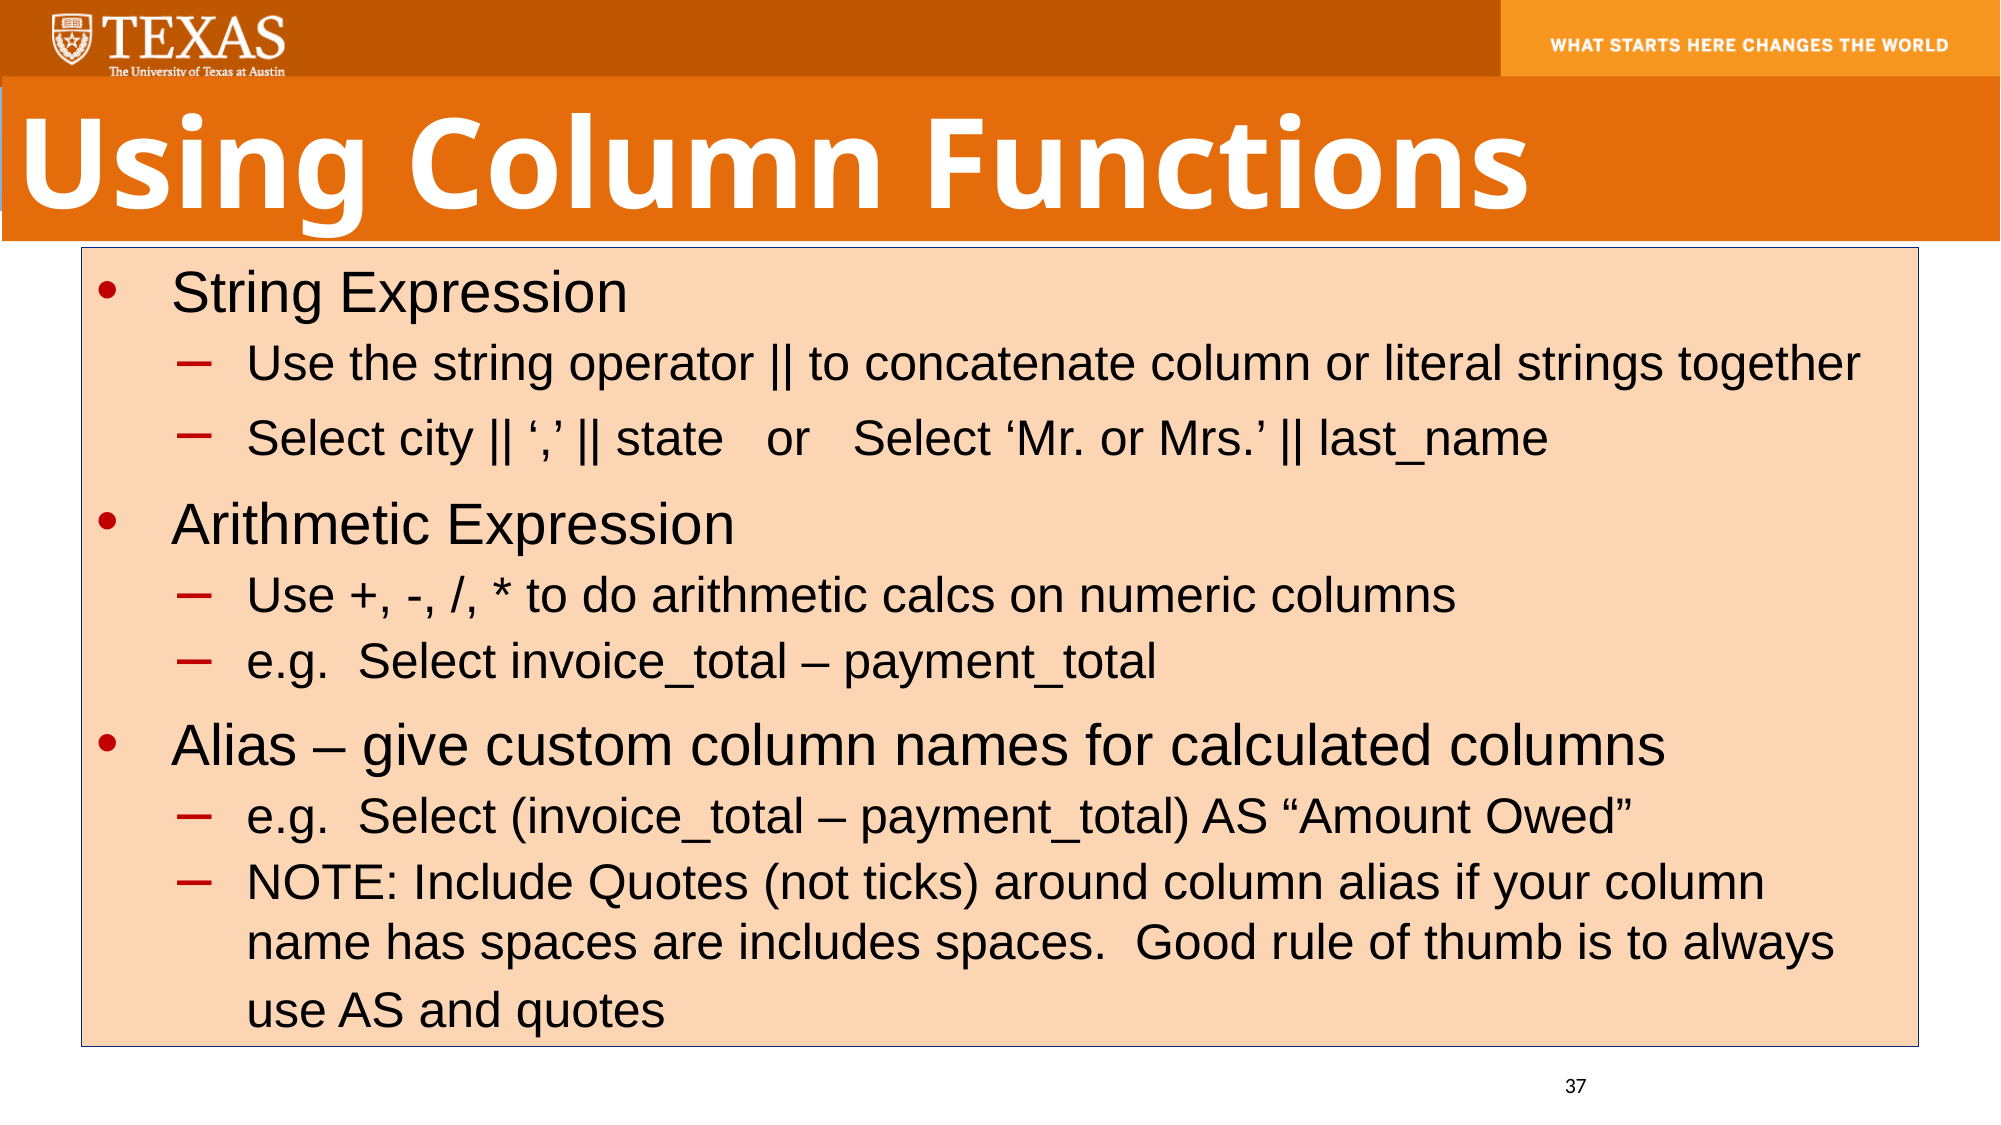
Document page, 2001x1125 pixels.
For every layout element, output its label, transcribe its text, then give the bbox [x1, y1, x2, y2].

picture [0, 0, 2001, 1125]
text_box String Expression Use the string operator || to concatenate column or literal strings together Select city || ‘,’ || state or Select ‘Mr. or Mrs.’ || last_name Arithmetic Expression Use +, -, /, * to do arithmetic calcs on numeric columns e.g. Select invoice_total – payment_total Alias – give custom column names for calculated columns e.g. Select (invoice_total – payment_total) AS “Amount Owed” NOTE: Include Quotes (not ticks) around column alias if your column name has spaces are includes spaces. Good rule of thumb is to always use AS and quotes [81, 247, 1919, 1047]
text_box Using Column Functions [2, 76, 2000, 242]
slide_number 37 [1550, 1064, 2000, 1124]
